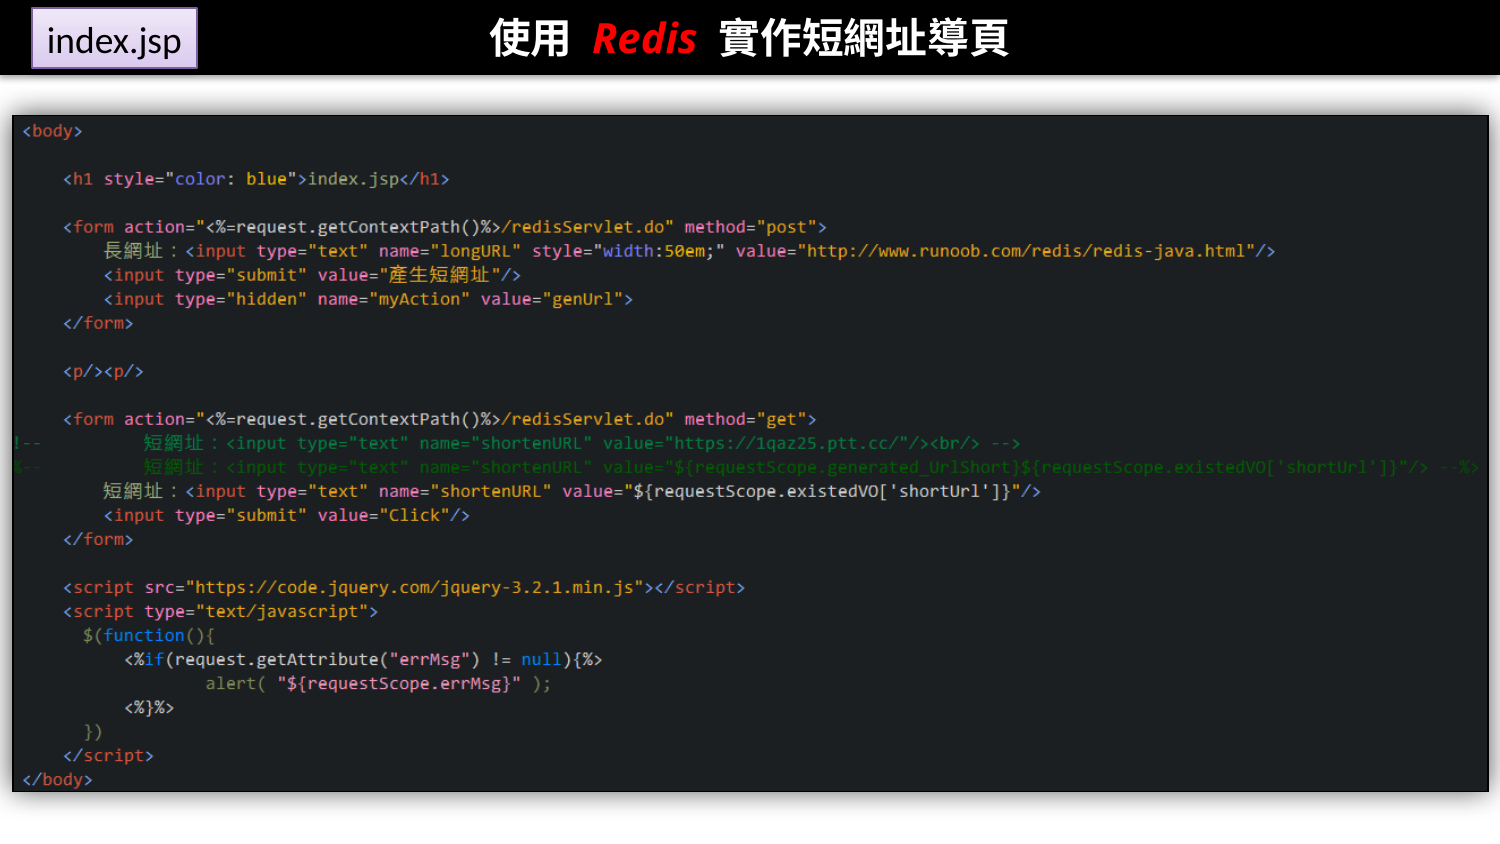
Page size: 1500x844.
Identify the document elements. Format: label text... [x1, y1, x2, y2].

picture [13, 115, 1488, 791]
title 使用 Redis 實作短網址導頁 [0, 0, 1500, 75]
text_box index.jsp [31, 7, 198, 69]
